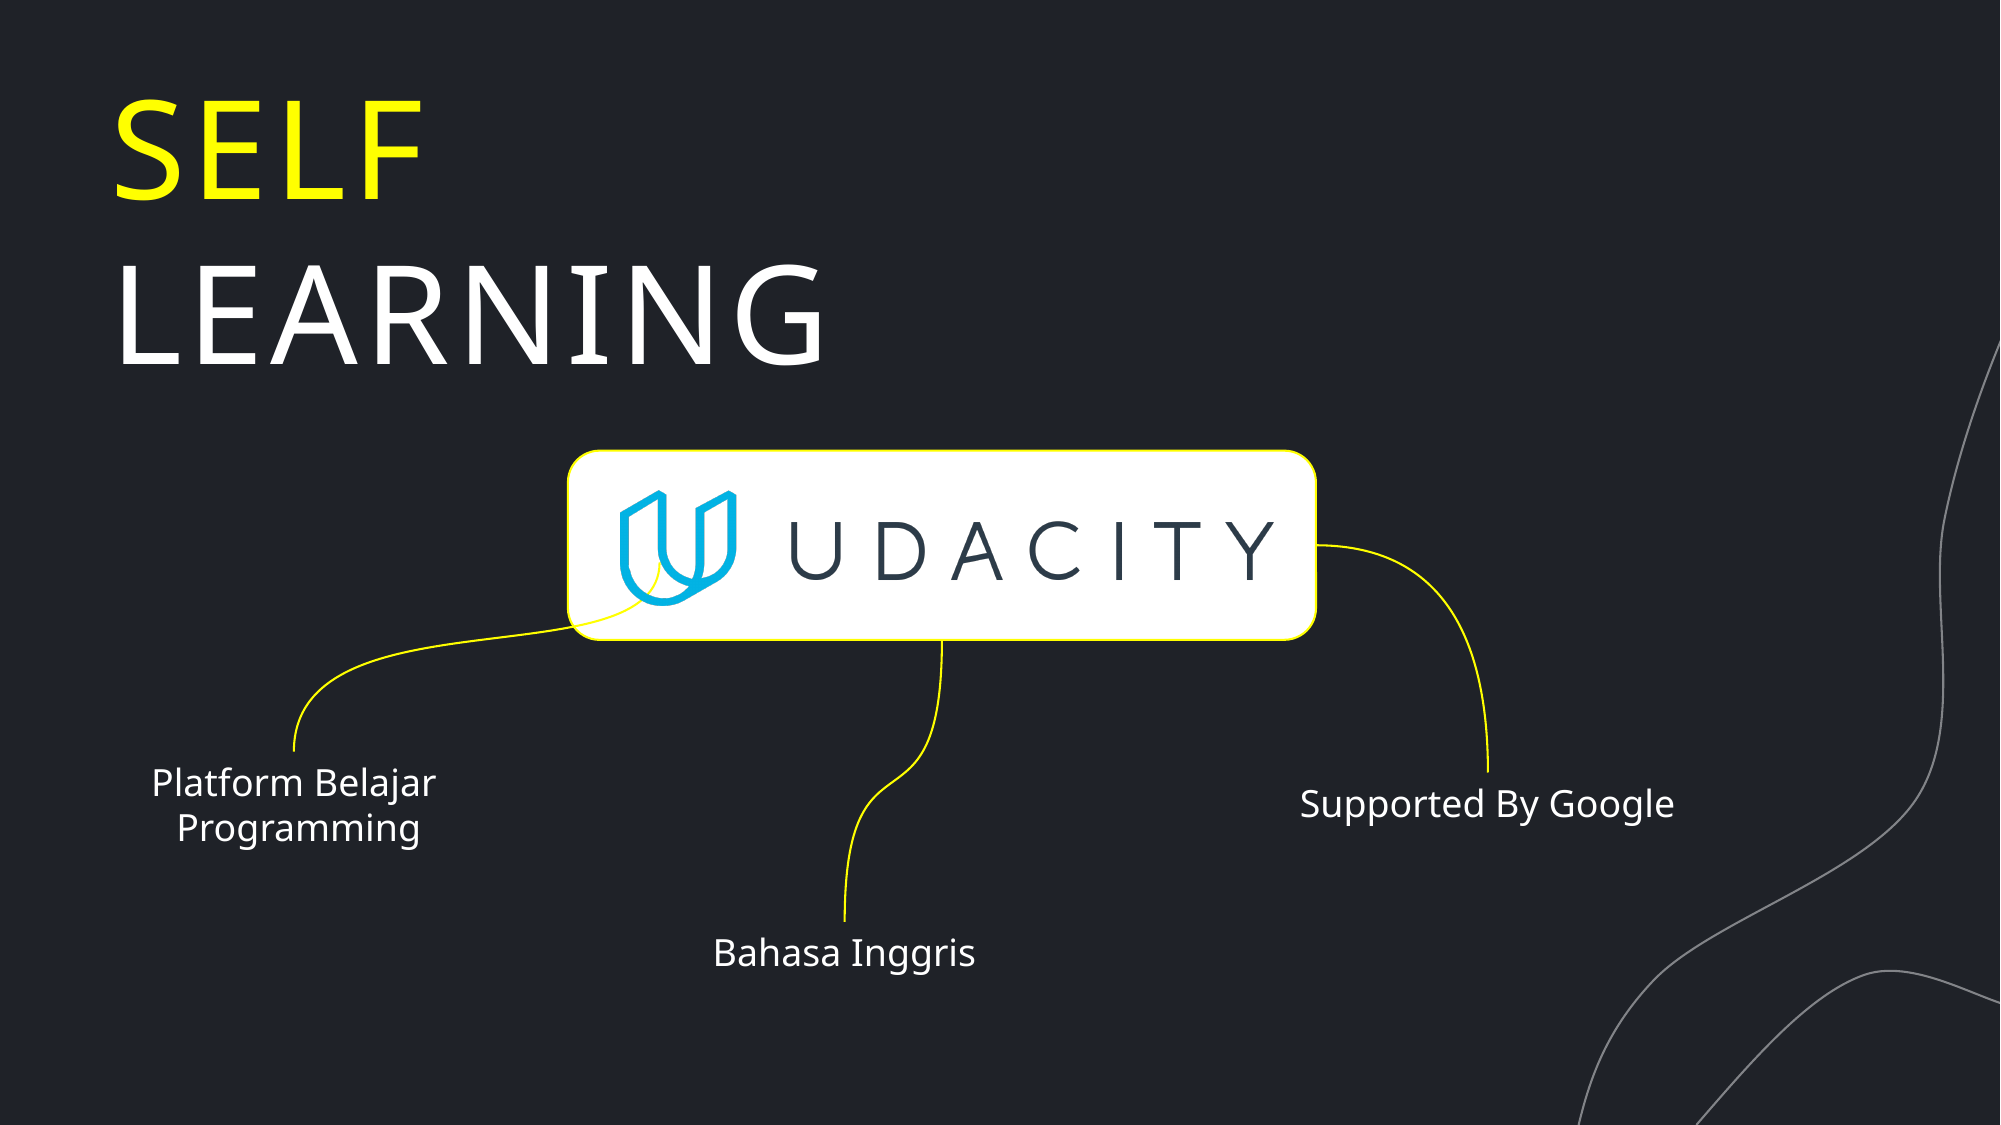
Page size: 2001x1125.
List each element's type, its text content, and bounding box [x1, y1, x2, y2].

text_box Bahasa Inggris [698, 921, 992, 982]
picture [661, 490, 727, 578]
text_box Supported By Google [1285, 772, 1691, 833]
text_box SELF LEARNING [95, 54, 846, 400]
text_box [1577, 335, 2000, 1125]
picture [673, 490, 1274, 606]
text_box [752, 732, 1035, 830]
text_box [1695, 969, 2000, 1125]
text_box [1315, 545, 1488, 773]
picture [620, 490, 656, 511]
text_box google-play-png-logo-3784.png [566, 449, 1317, 641]
picture [620, 573, 652, 606]
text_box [293, 562, 660, 752]
picture [629, 501, 687, 598]
picture [703, 501, 727, 577]
text_box Platform Belajar Programming [136, 751, 452, 857]
